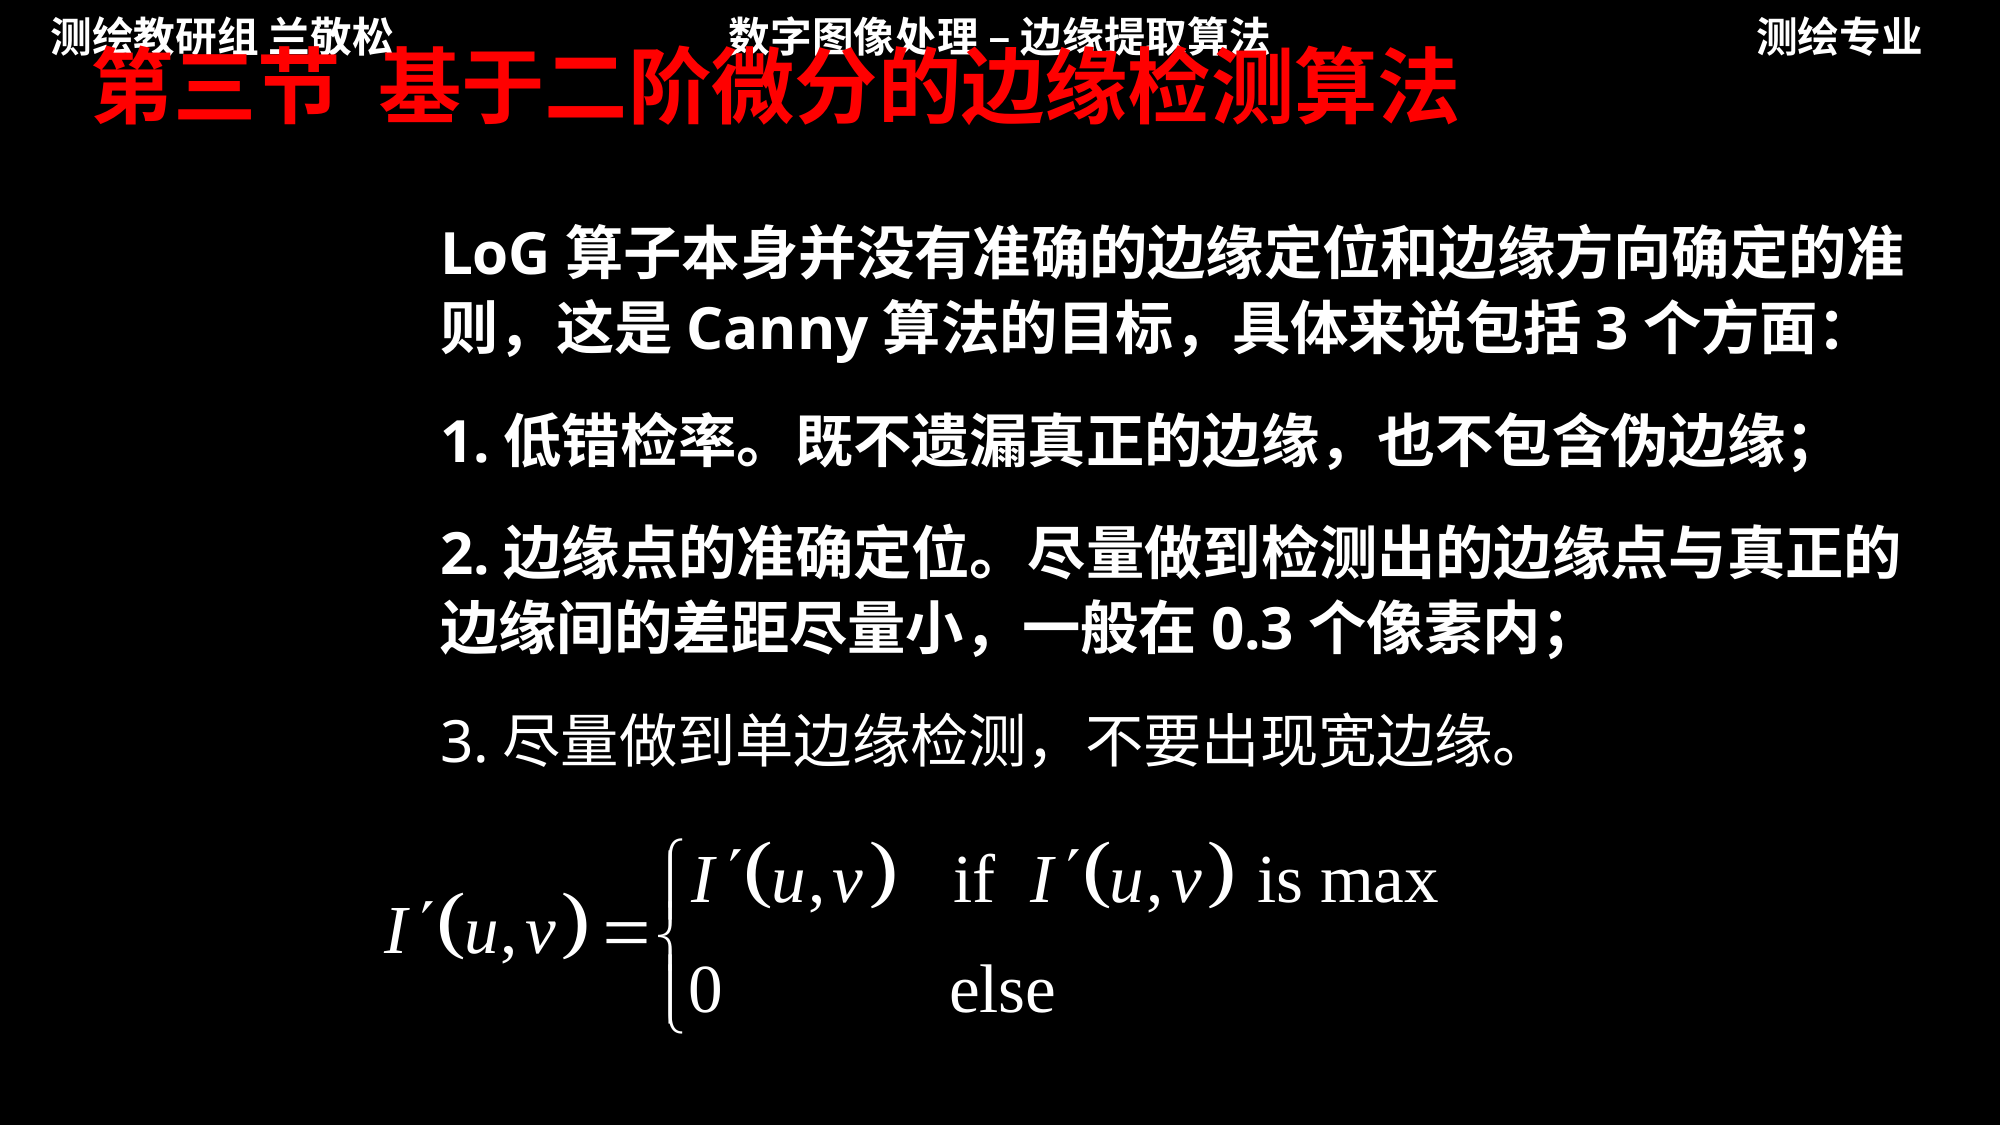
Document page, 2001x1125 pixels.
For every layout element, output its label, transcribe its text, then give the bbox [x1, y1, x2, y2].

text_box 第三节 基于二阶微分的边缘检测算法 [76, 26, 1476, 142]
text_box 测绘专业 [1741, 3, 1939, 69]
text_box 数字图像处理 – 边缘提取算法 [713, 3, 1287, 26]
text_box 测绘教研组 兰敬松 [35, 3, 409, 69]
text_box LoG算子本身并没有准确的边缘定位和边缘方向确定的准则，这是Canny算法的目标，具体来说包括3个方面： 1.低错检率。既不遗漏真正的边缘，也不包含伪边缘； 2.边缘点的准确定位。尽量做到检测出的边缘点与真正的边缘间的差距尽量小，一般在0.3个像素内； 3.尽量做到单边缘检测，不要出现宽边缘。 [425, 203, 1939, 782]
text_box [371, 822, 1474, 1052]
